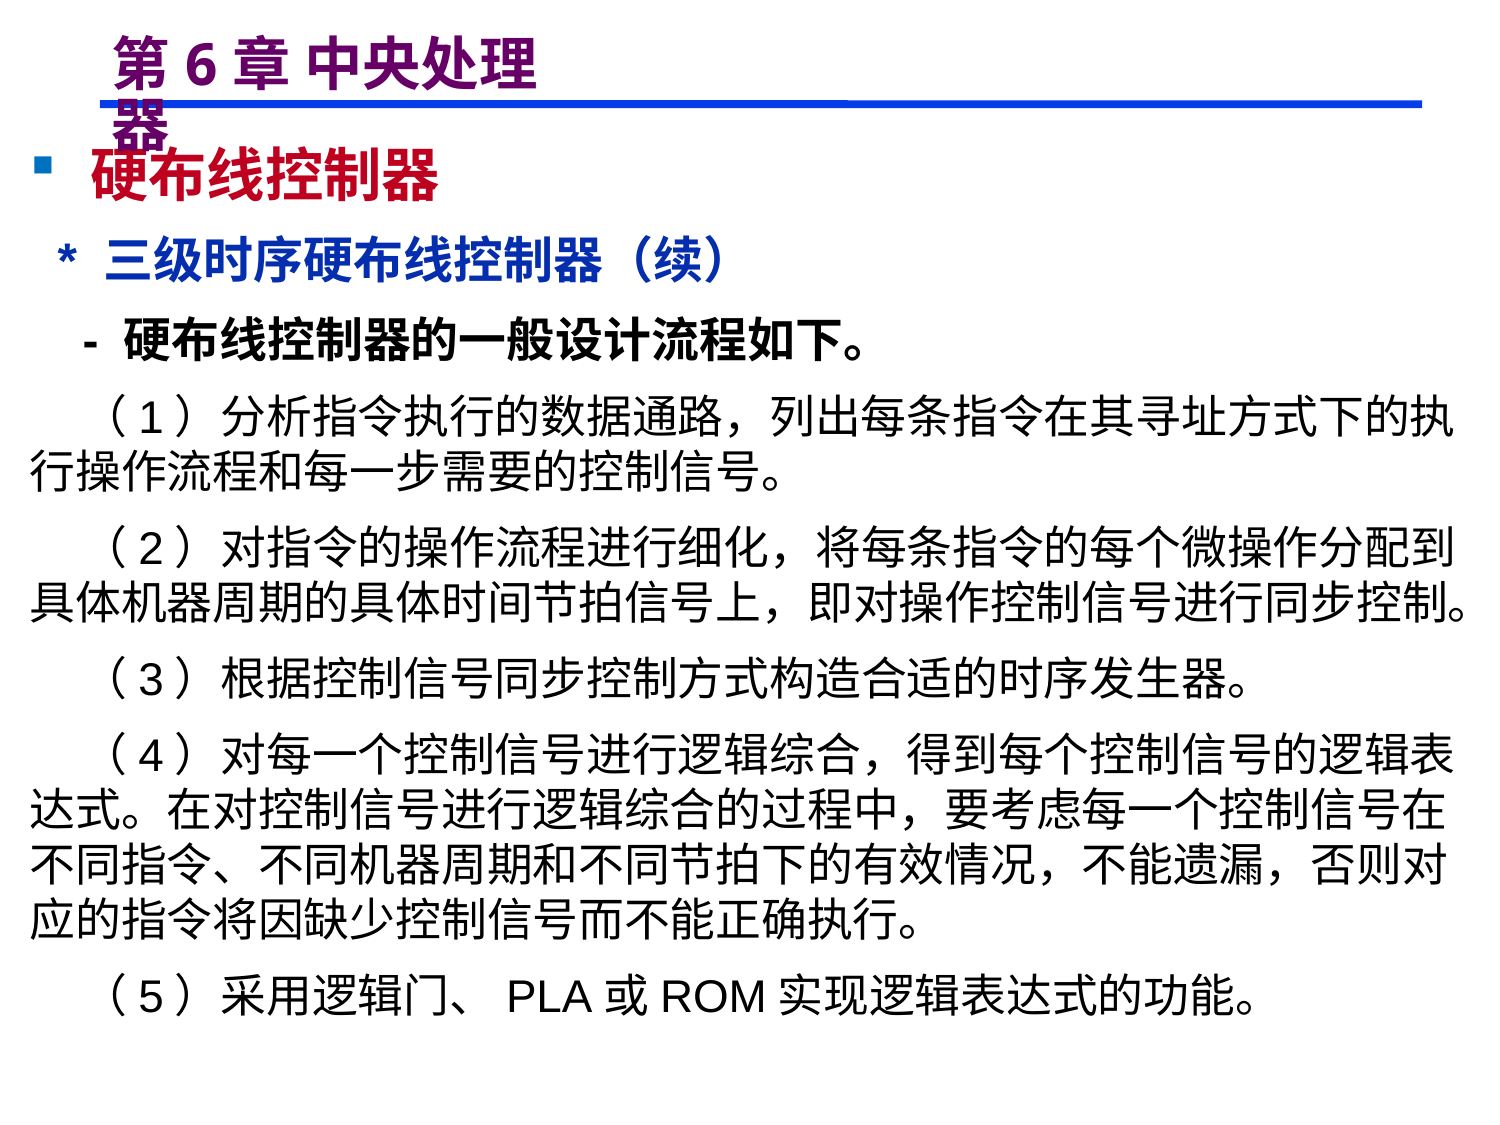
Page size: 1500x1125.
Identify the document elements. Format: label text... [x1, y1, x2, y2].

title 第6章 中央处理器 [100, 32, 593, 230]
subtitle 硬布线控制器 * 三级时序硬布线控制器（续） - 硬布线控制器的一般设计流程如下。 （1）分析指令执行的数据通路，列出每条指令在其寻址方式下的执行操作流程和每一步需要的控制信号。 （2）对指令的操作流程进行细化，将每条指令的每个微操作分配到具体机器周期的具体时间节拍信号上，即对操作控制信号进行同步控制。 （3）根据控制信号同步控制方式构造合适的时序发生器。 （4）对每一个控制信号进行逻辑综合，得到每个控制信号的逻辑表达式。在对控制信号进行逻辑综合的过程中，要考虑每一个控制信号在不同指令、不同机器周期和不同节拍下的有效情况，不能遗漏，否则对应的指令将因缺少控制信号而不能正确执行。 （5）采用逻辑门、PLA或ROM实现逻辑表达式的功能。 [14, 129, 1486, 1033]
